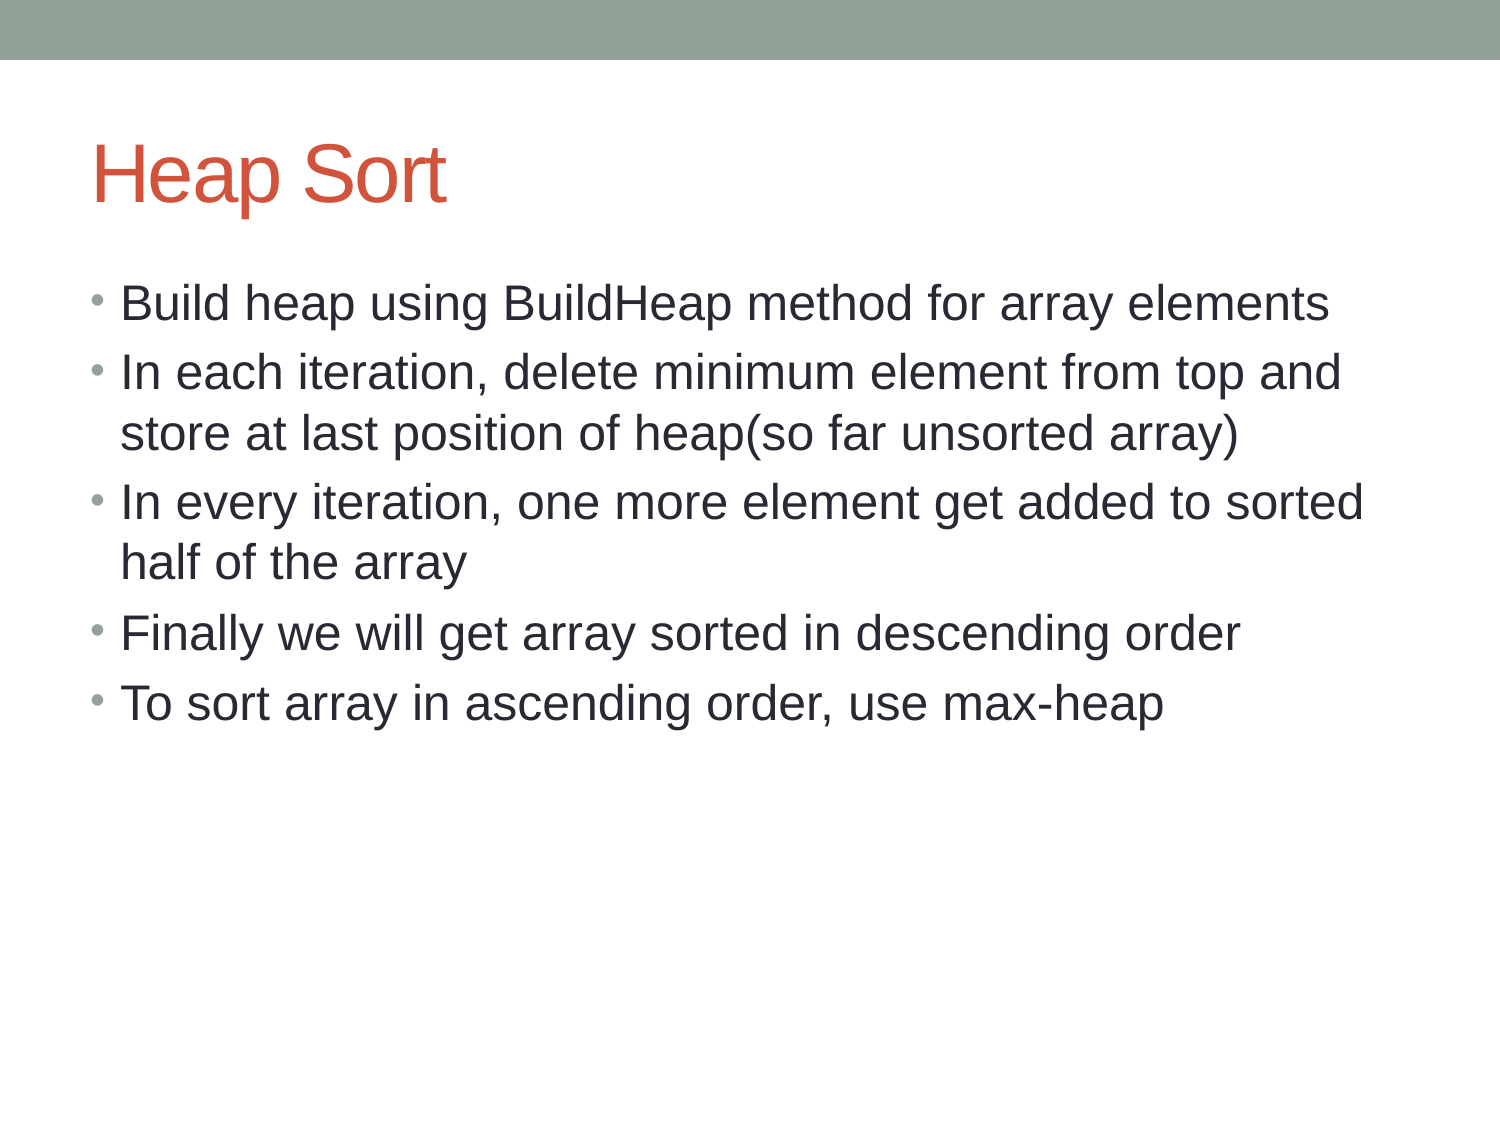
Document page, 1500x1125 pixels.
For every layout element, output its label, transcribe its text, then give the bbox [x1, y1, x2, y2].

list Build heap using BuildHeap method for array elements In each iteration, delete minimum element from top and store at last position of heap(so far unsorted array) In every iteration, one more element get added to sorted half of the array Finally we will get array sorted in descending order To sort array in ascending order, use max-heap [75, 262, 1425, 1063]
title Heap Sort [75, 87, 1425, 250]
